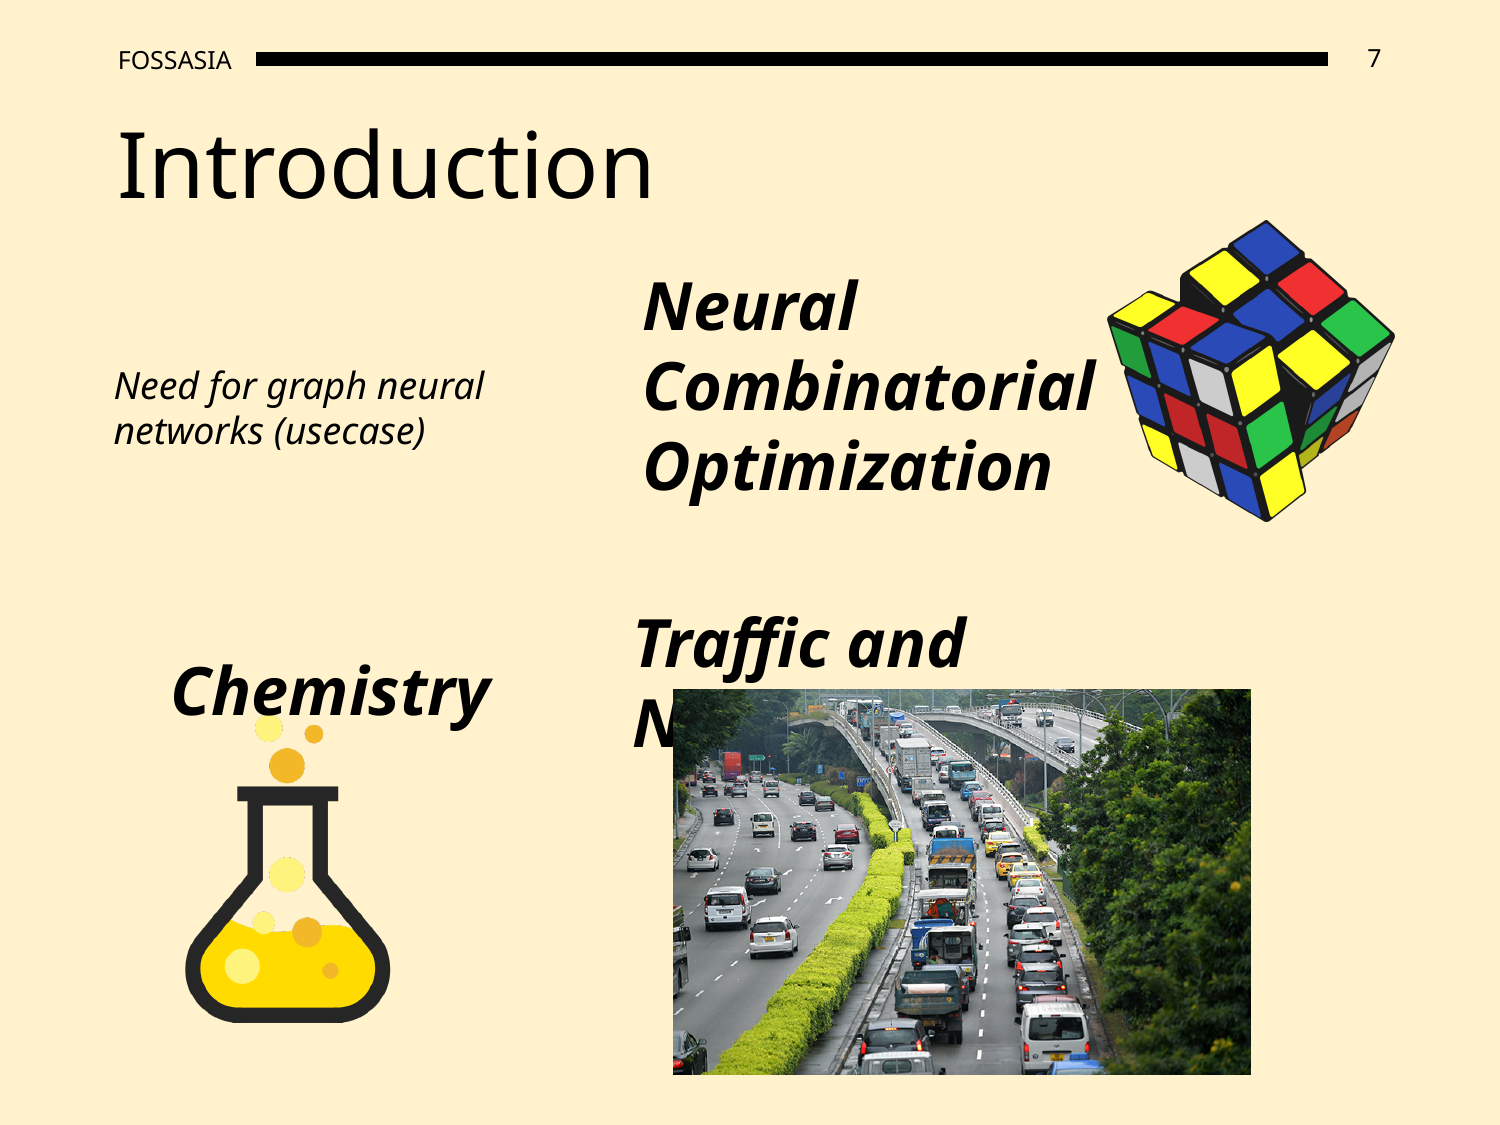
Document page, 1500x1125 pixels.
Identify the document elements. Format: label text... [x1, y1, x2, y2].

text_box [130, 641, 516, 1025]
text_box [617, 593, 1306, 1075]
text_box Need for graph neural networks (usecase) [98, 354, 628, 460]
title Introduction [103, 59, 1397, 278]
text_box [628, 220, 1402, 522]
